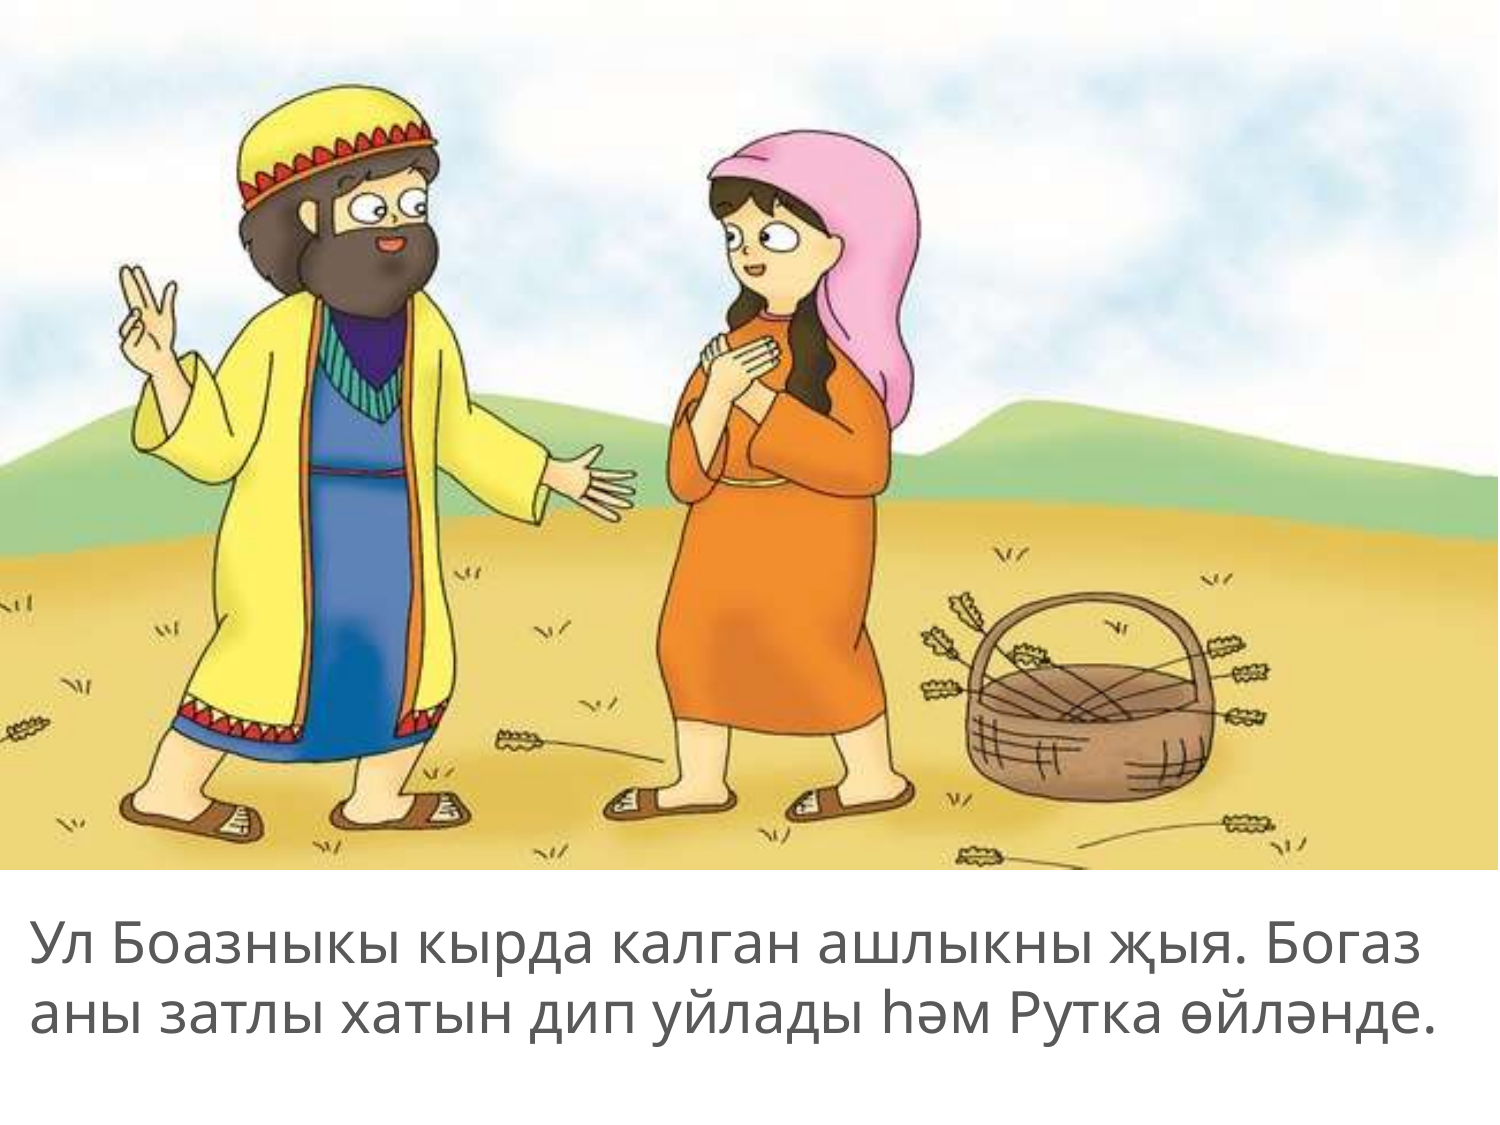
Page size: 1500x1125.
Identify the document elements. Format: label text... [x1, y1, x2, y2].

text_box Ул Боазныкы кырда калган ашлыкны җыя. Богаз аны затлы хатын дип уйлады һәм Рутка өйләнде. [14, 897, 1500, 1053]
picture [0, 0, 1498, 870]
